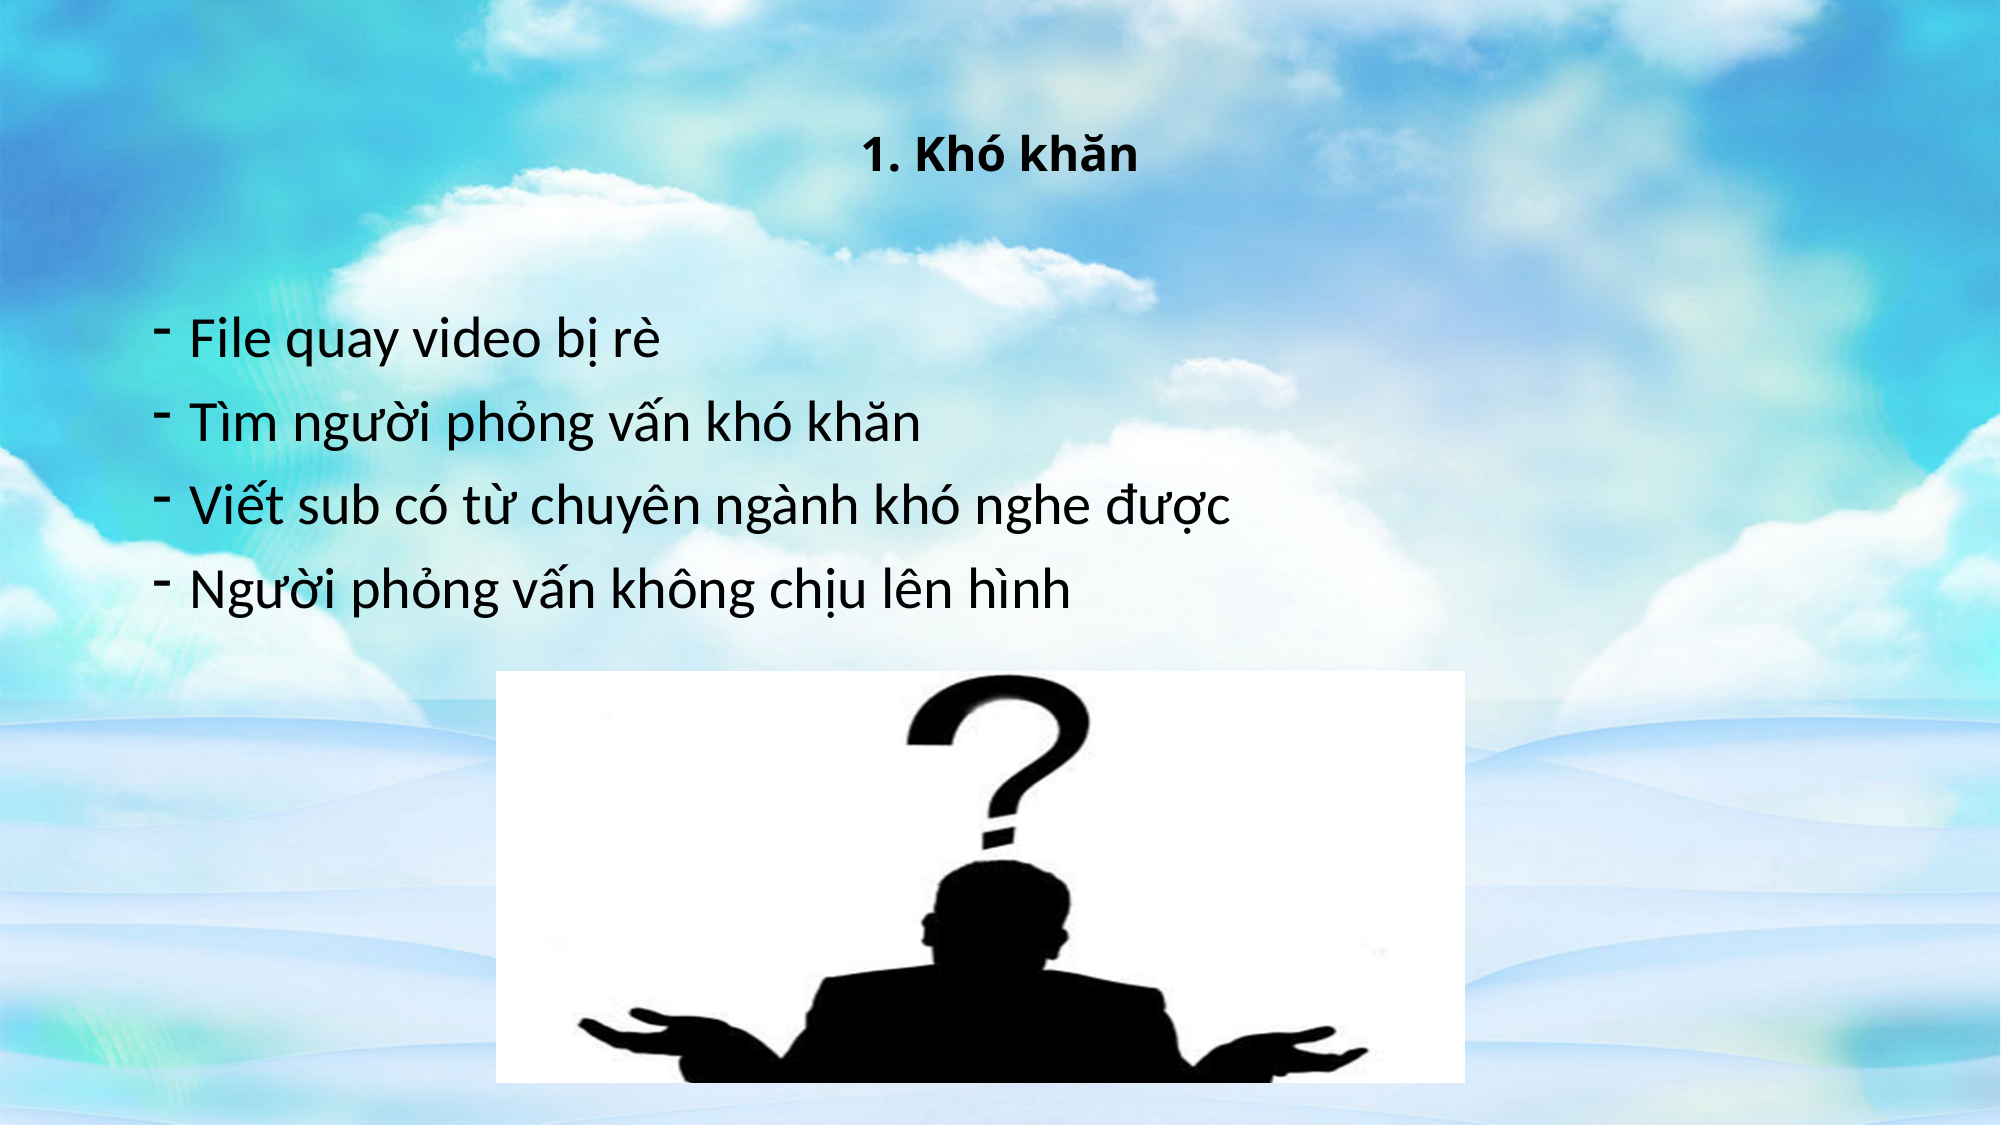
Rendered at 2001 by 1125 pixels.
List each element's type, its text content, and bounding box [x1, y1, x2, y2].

title 1. Khó khăn [137, 121, 1863, 299]
picture [0, 0, 2001, 1125]
list File quay video bị rè Tìm người phỏng vấn khó khăn Viết sub có từ chuyên ngành khó nghe được Người phỏng vấn không chịu lên hình [137, 299, 1863, 1014]
